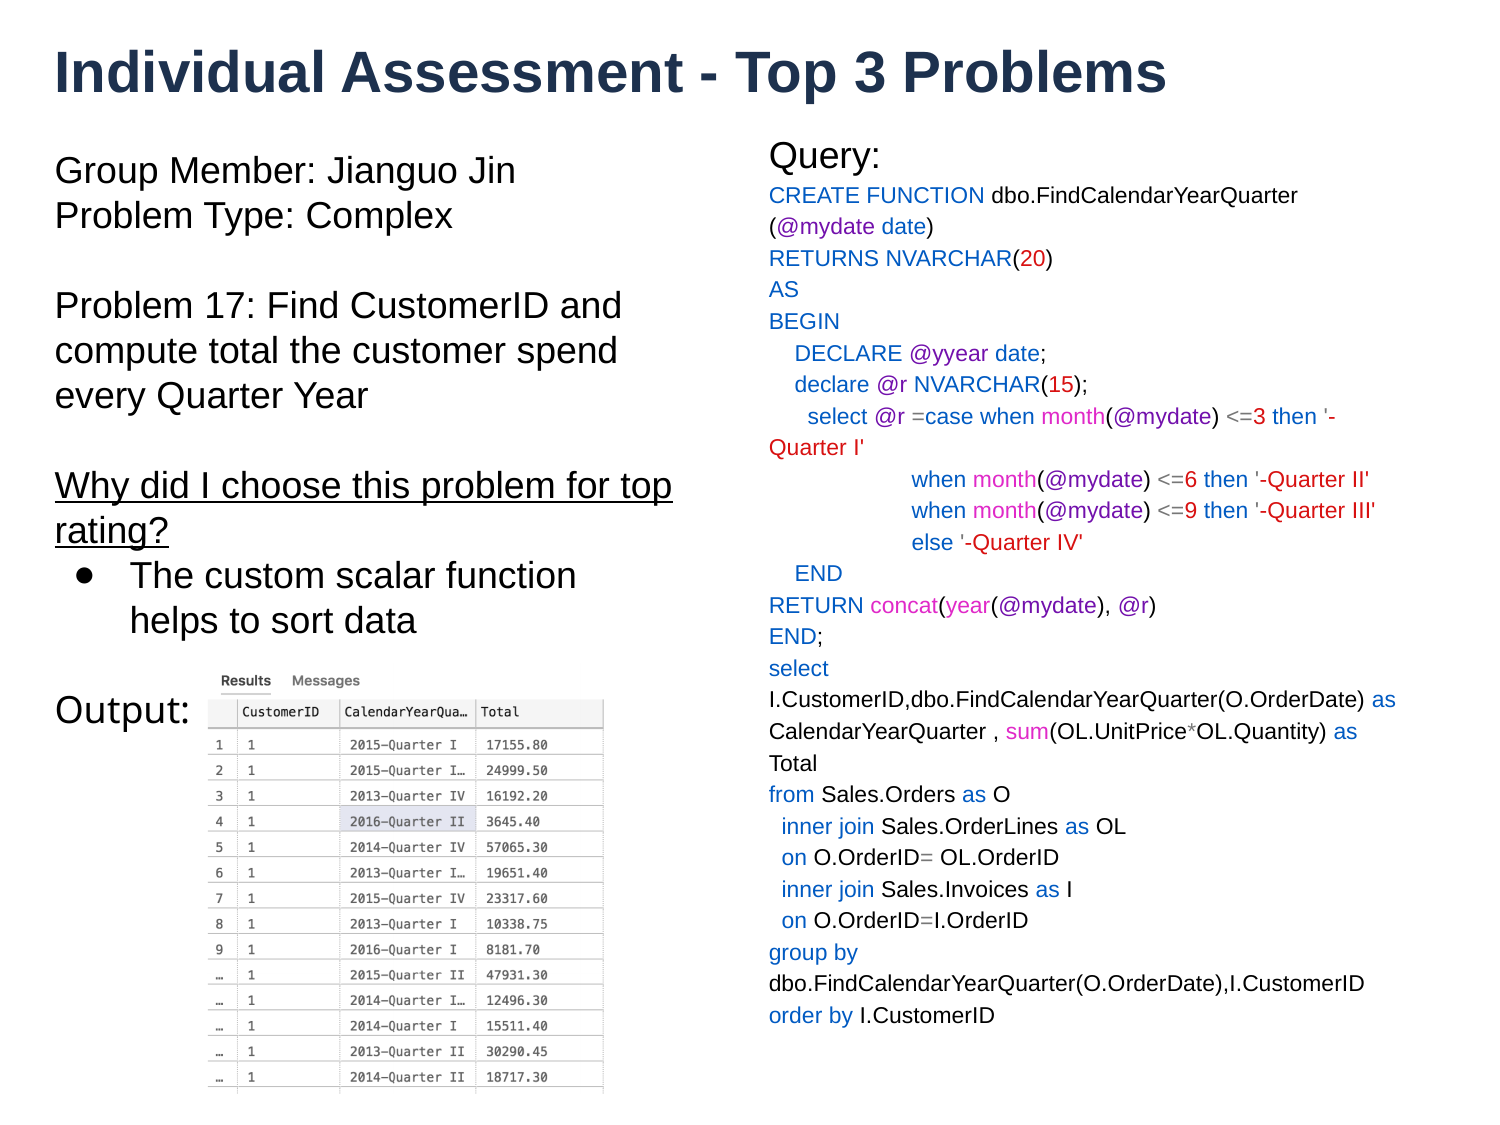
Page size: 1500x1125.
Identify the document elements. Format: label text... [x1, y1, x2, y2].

picture [207, 662, 606, 1094]
text_box Query: CREATE FUNCTION dbo.FindCalendarYearQuarter (@mydate date) RETURNS NVARCHAR(20) AS BEGIN DECLARE @yyear date; declare @r NVARCHAR(15); select @r =case when month(@mydate) <=3 then '-Quarter I' when month(@mydate) <=6 then '-Quarter II' when month(@mydate) <=9 then '-Quarter III' else '-Quarter IV' END RETURN concat(year(@mydate), @r) END; select I.CustomerID,dbo.FindCalendarYearQuarter(O.OrderDate) as CalendarYearQuarter , sum(OL.UnitPrice*OL.Quantity) as Total from Sales.Orders as O inner join Sales.OrderLines as OL on O.OrderID= OL.OrderID inner join Sales.Invoices as I on O.OrderID=I.OrderID group by dbo.FindCalendarYearQuarter(O.OrderDate),I.CustomerID order by I.CustomerID [753, 116, 1421, 1012]
text_box Group Member: Jianguo Jin Problem Type: Complex Problem 17: Find CustomerID and compute total the customer spend every Quarter Year Why did I choose this problem for top rating? The custom scalar function helps to sort data Output: [39, 138, 692, 990]
title Individual Assessment - Top 3 Problems [39, 18, 1463, 120]
